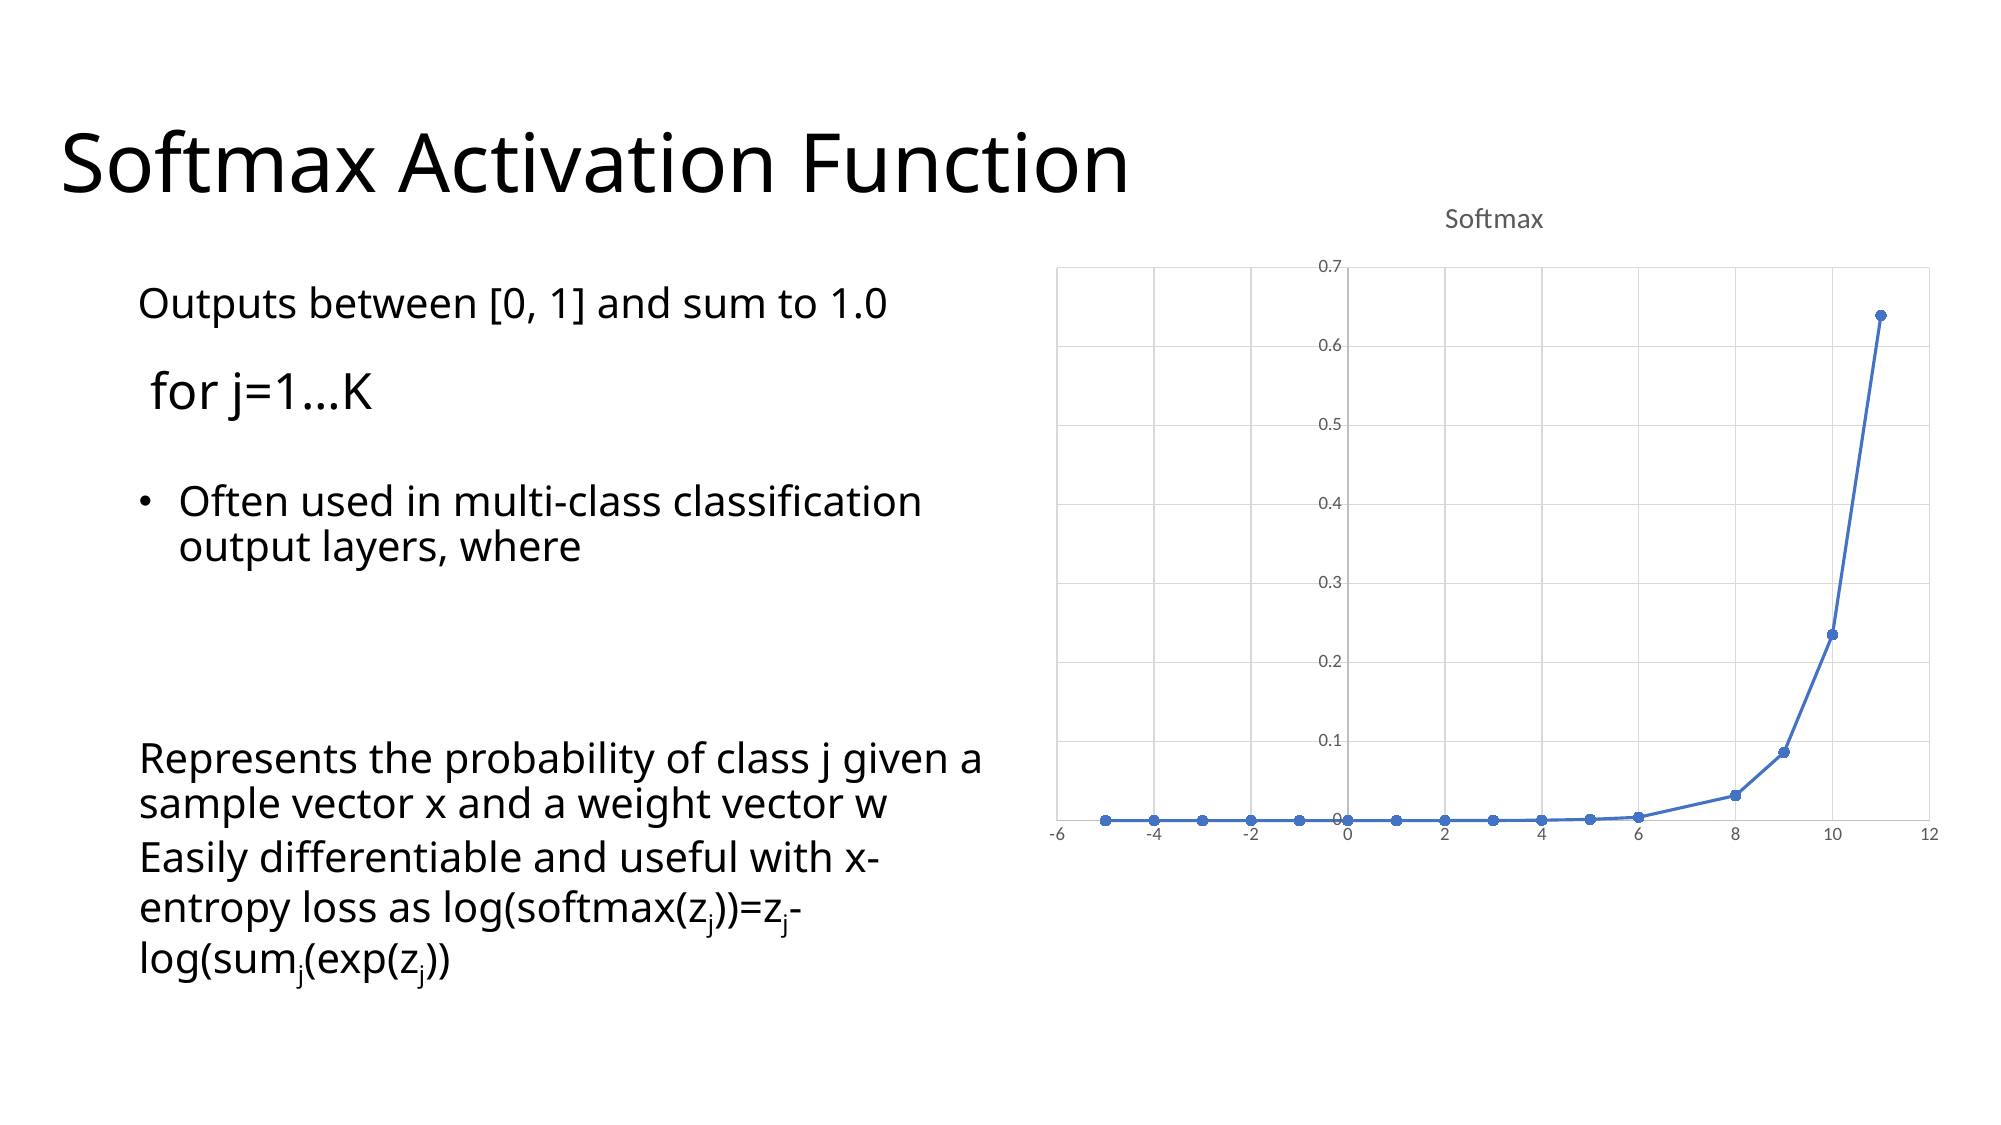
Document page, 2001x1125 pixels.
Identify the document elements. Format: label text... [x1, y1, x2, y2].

chart [1030, 175, 1958, 860]
text_box Softmax Activation Function [45, 119, 1958, 232]
